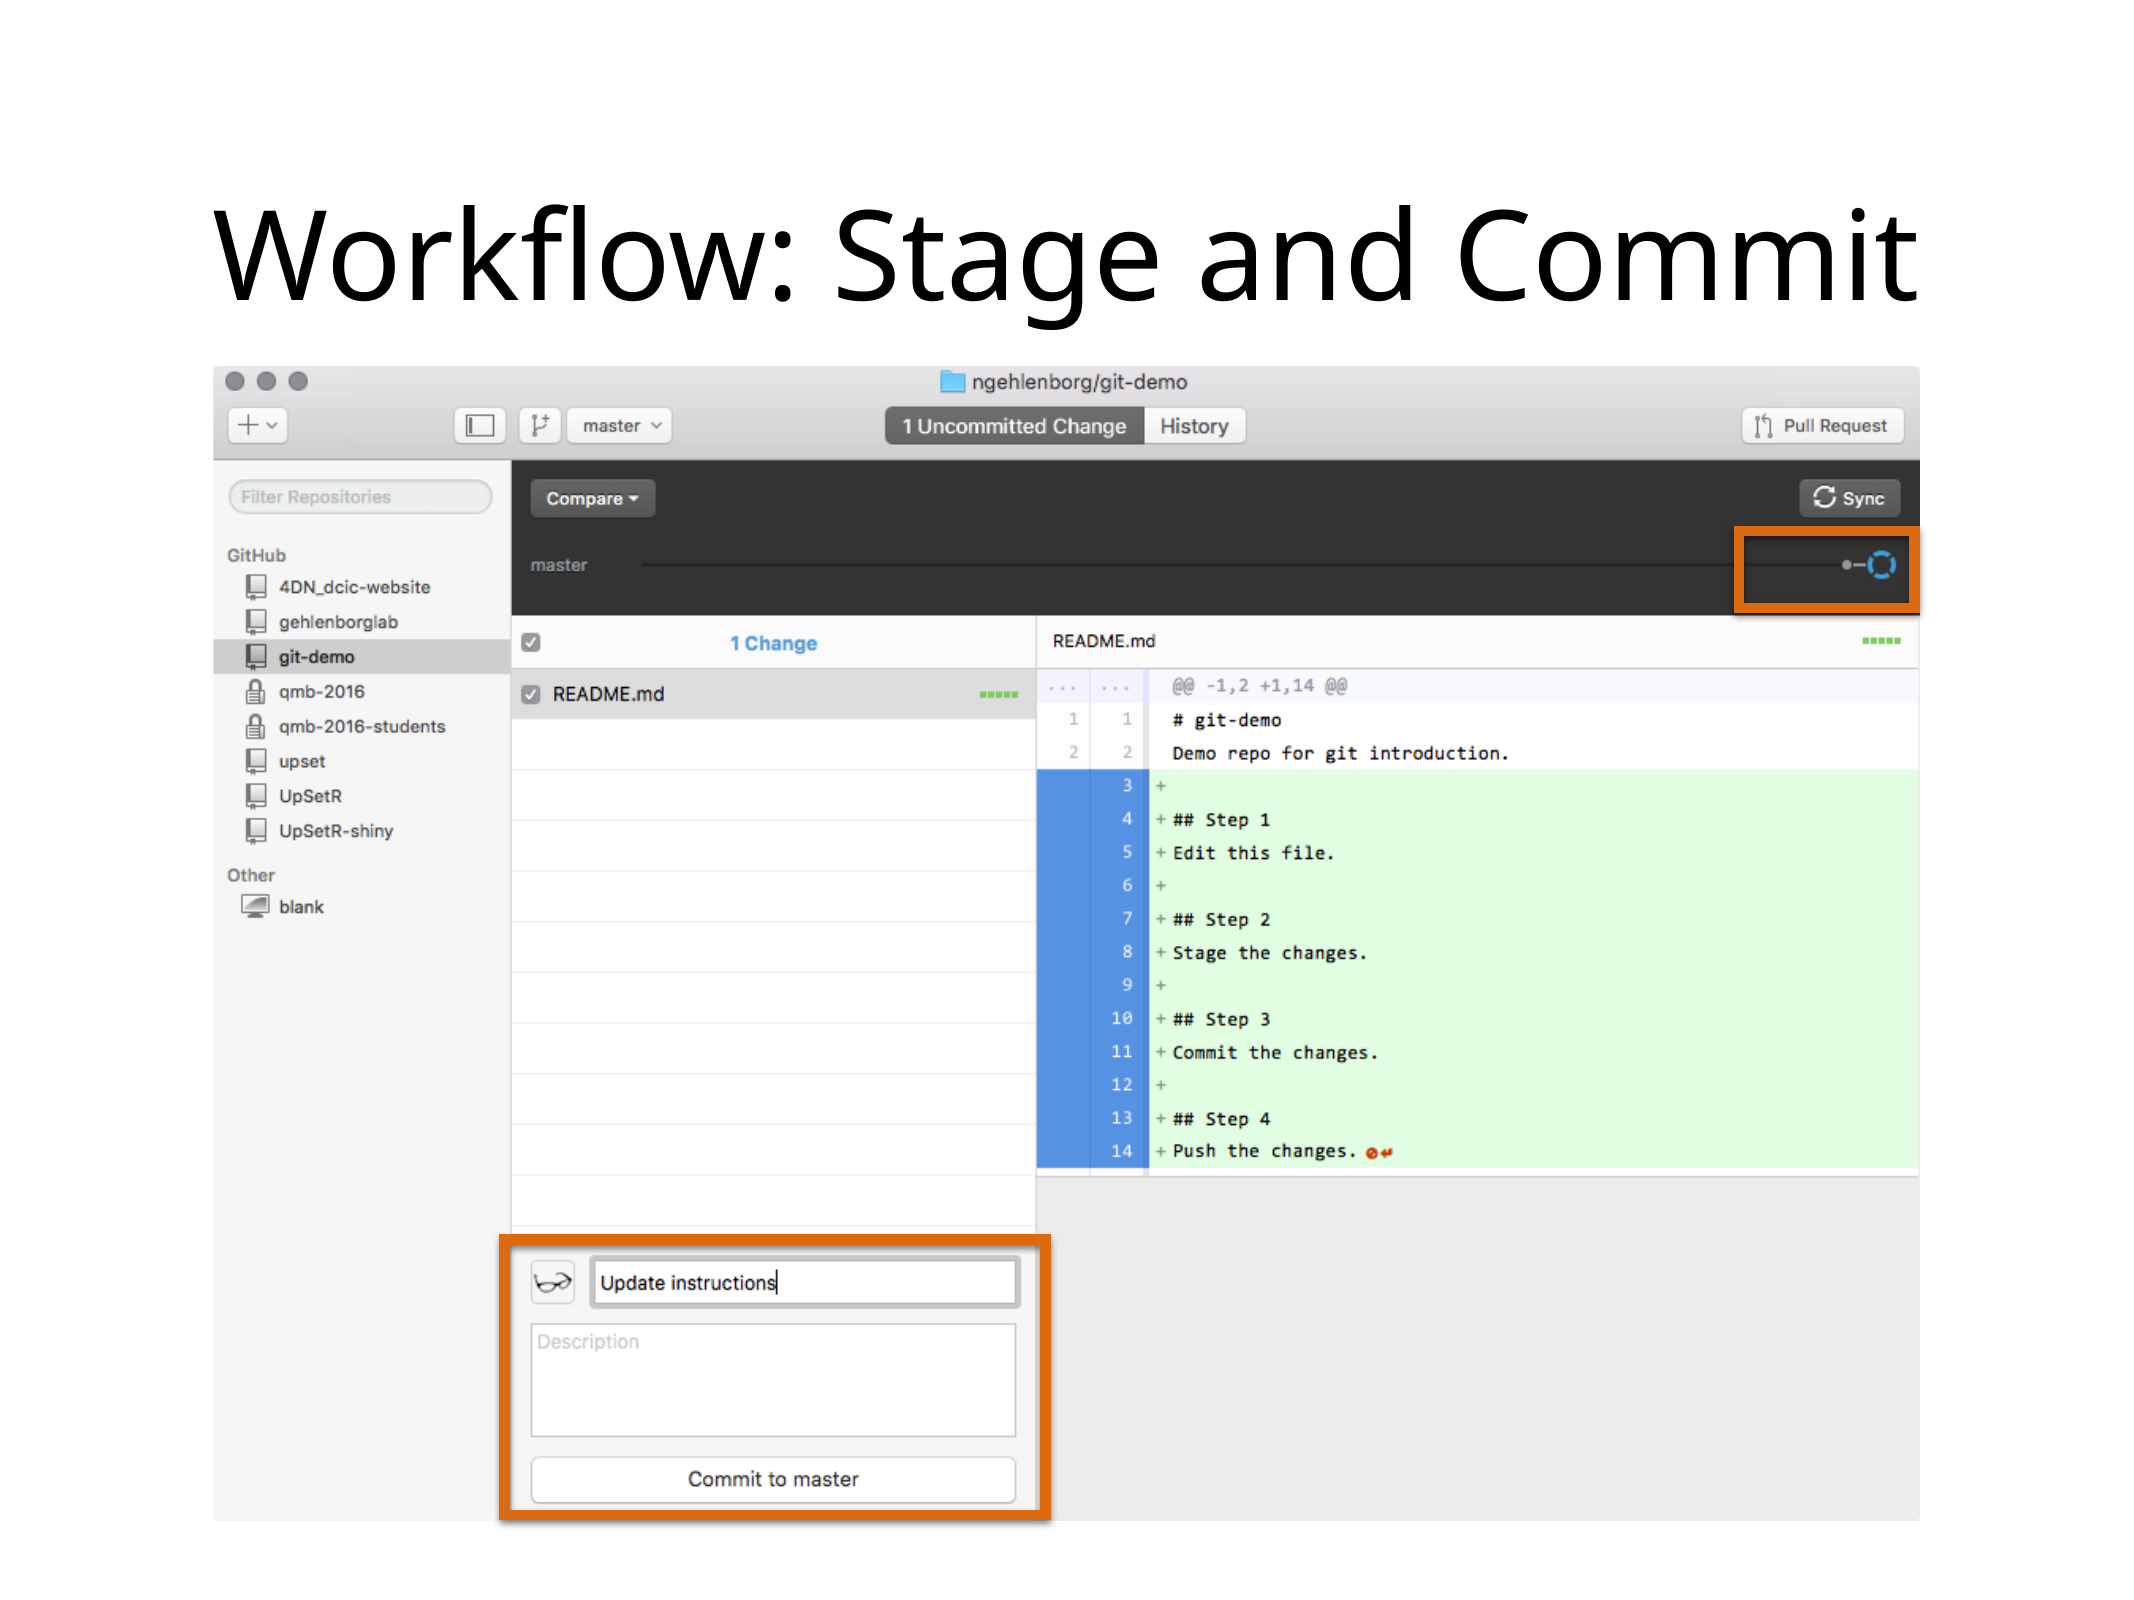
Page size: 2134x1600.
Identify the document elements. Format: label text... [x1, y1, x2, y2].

picture [213, 366, 1921, 1521]
title Workflow: Stage and Commit [155, 72, 1978, 428]
